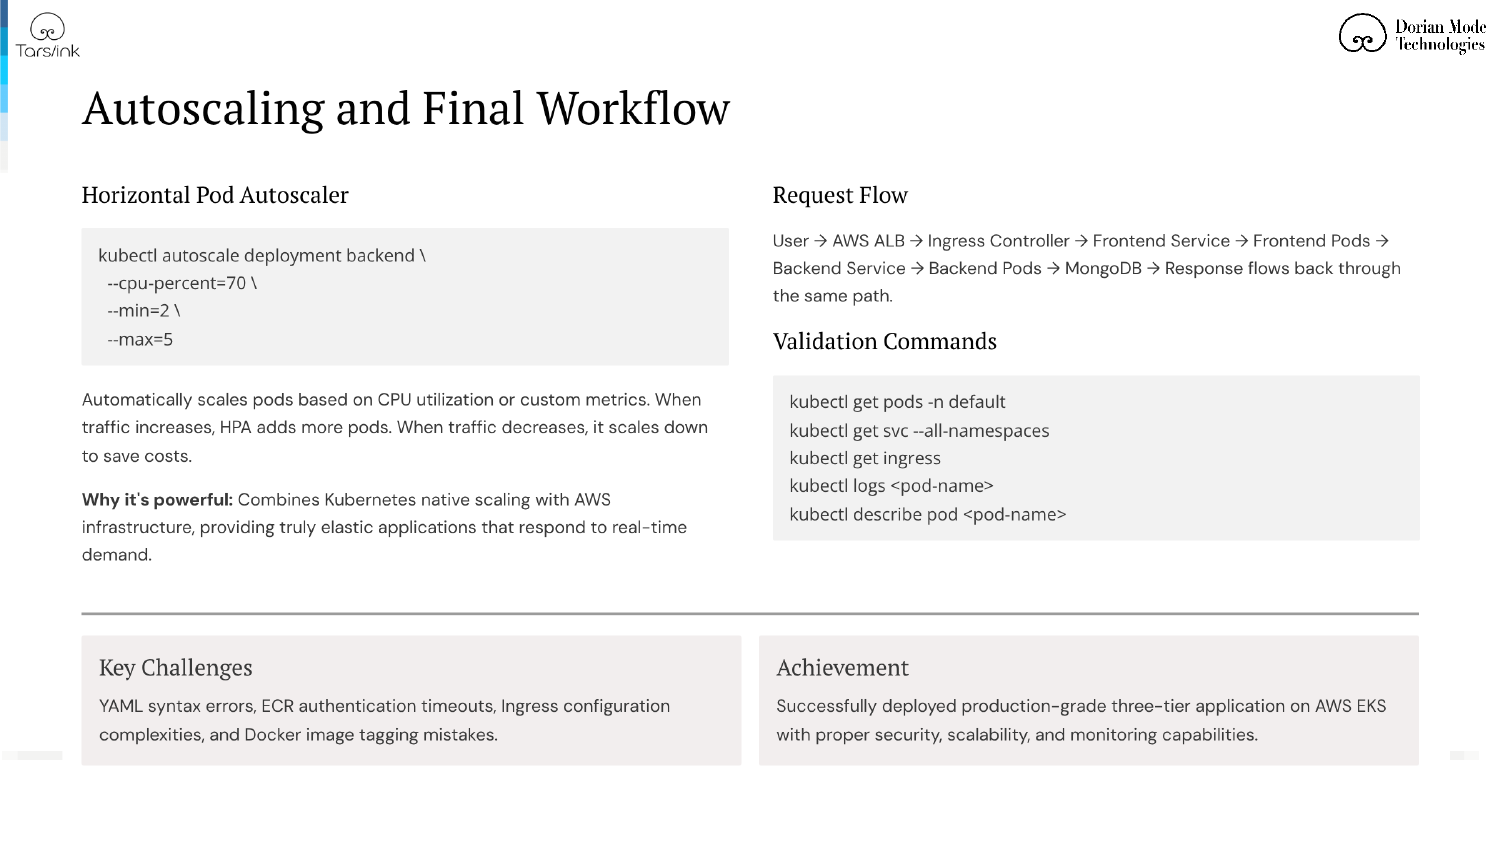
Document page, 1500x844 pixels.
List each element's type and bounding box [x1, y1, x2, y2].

picture [2, 84, 1479, 773]
picture [1, 0, 7, 27]
picture [1, 85, 7, 172]
picture [12, 11, 87, 57]
picture [1337, 11, 1488, 56]
